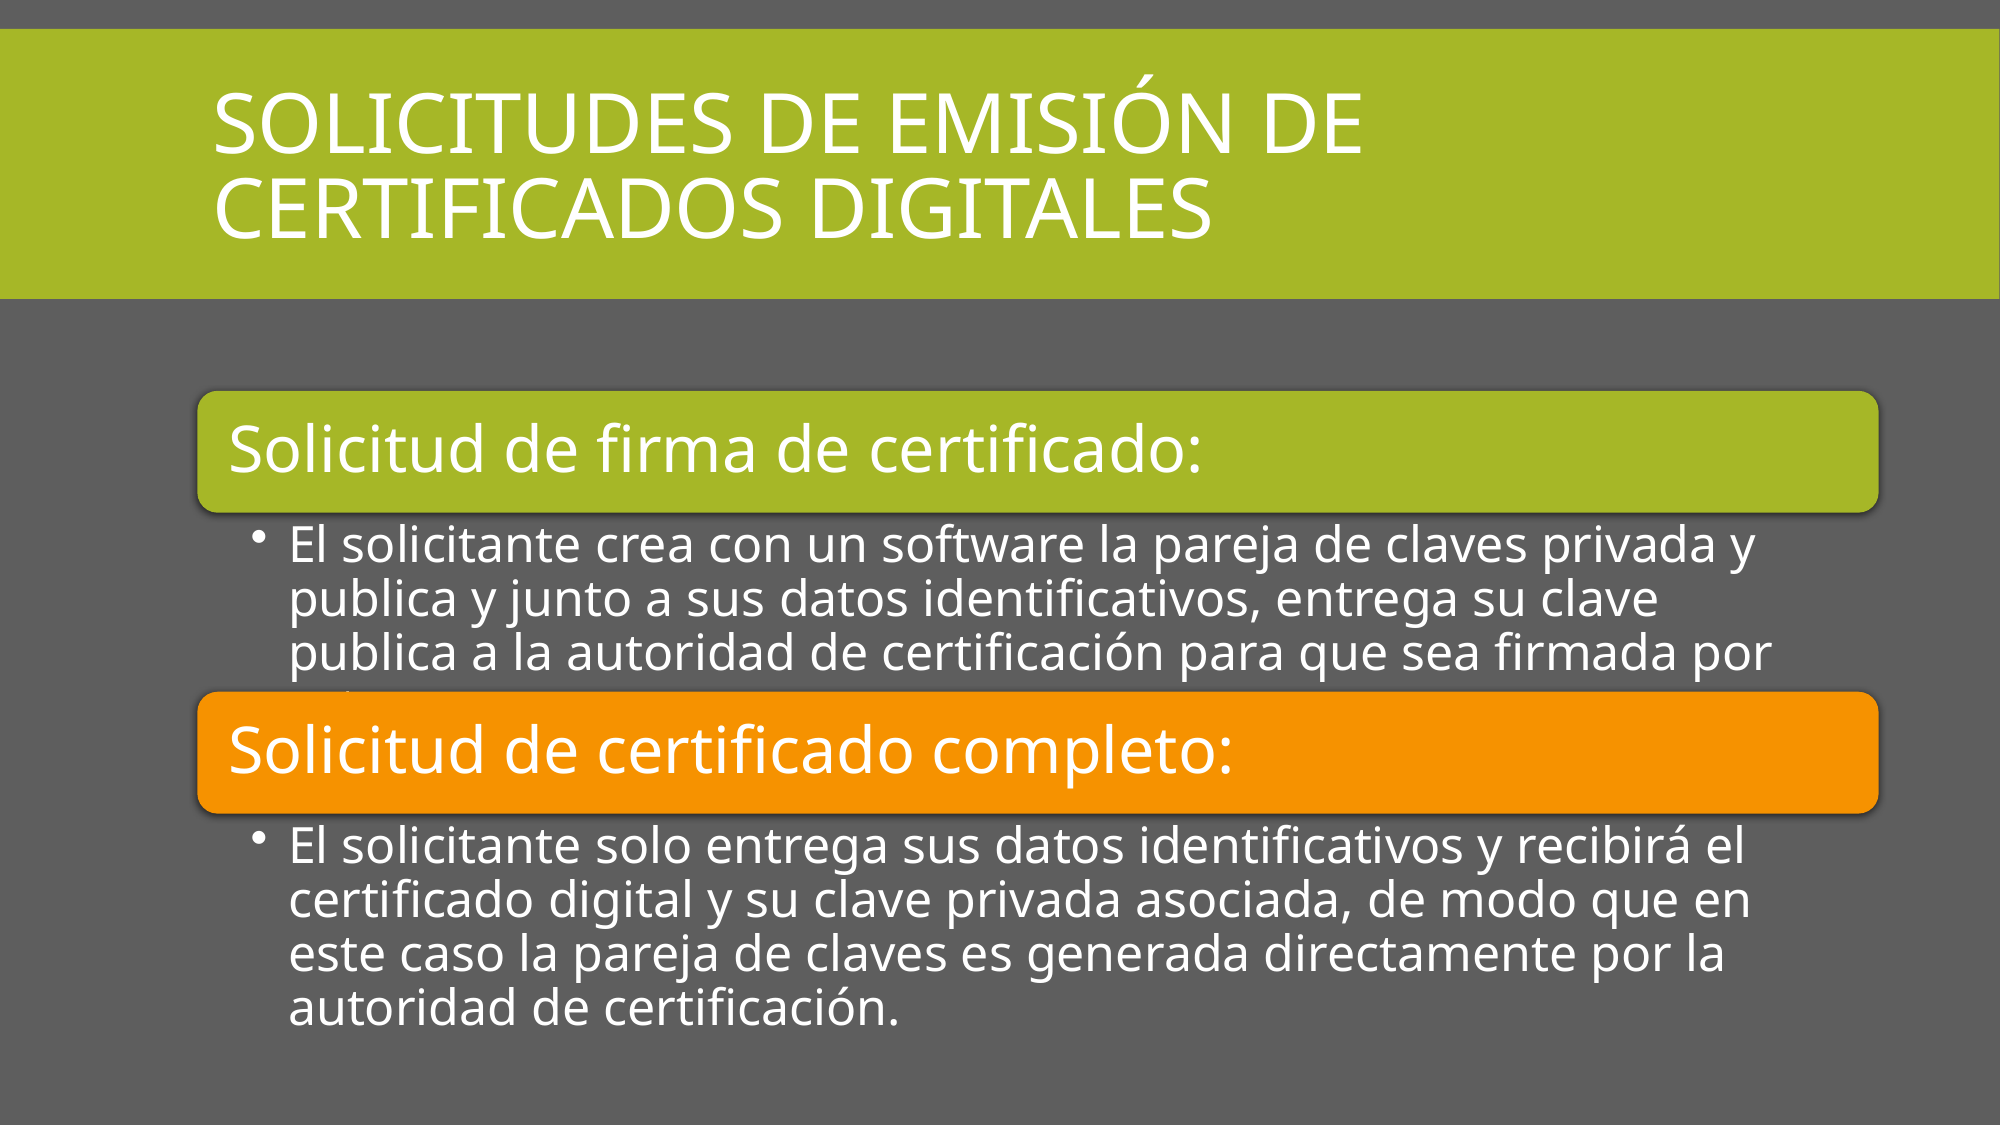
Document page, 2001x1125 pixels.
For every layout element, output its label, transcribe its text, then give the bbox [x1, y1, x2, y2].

title Solicitudes de emisión de certificados digitales [197, 46, 1803, 295]
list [197, 351, 1879, 1032]
